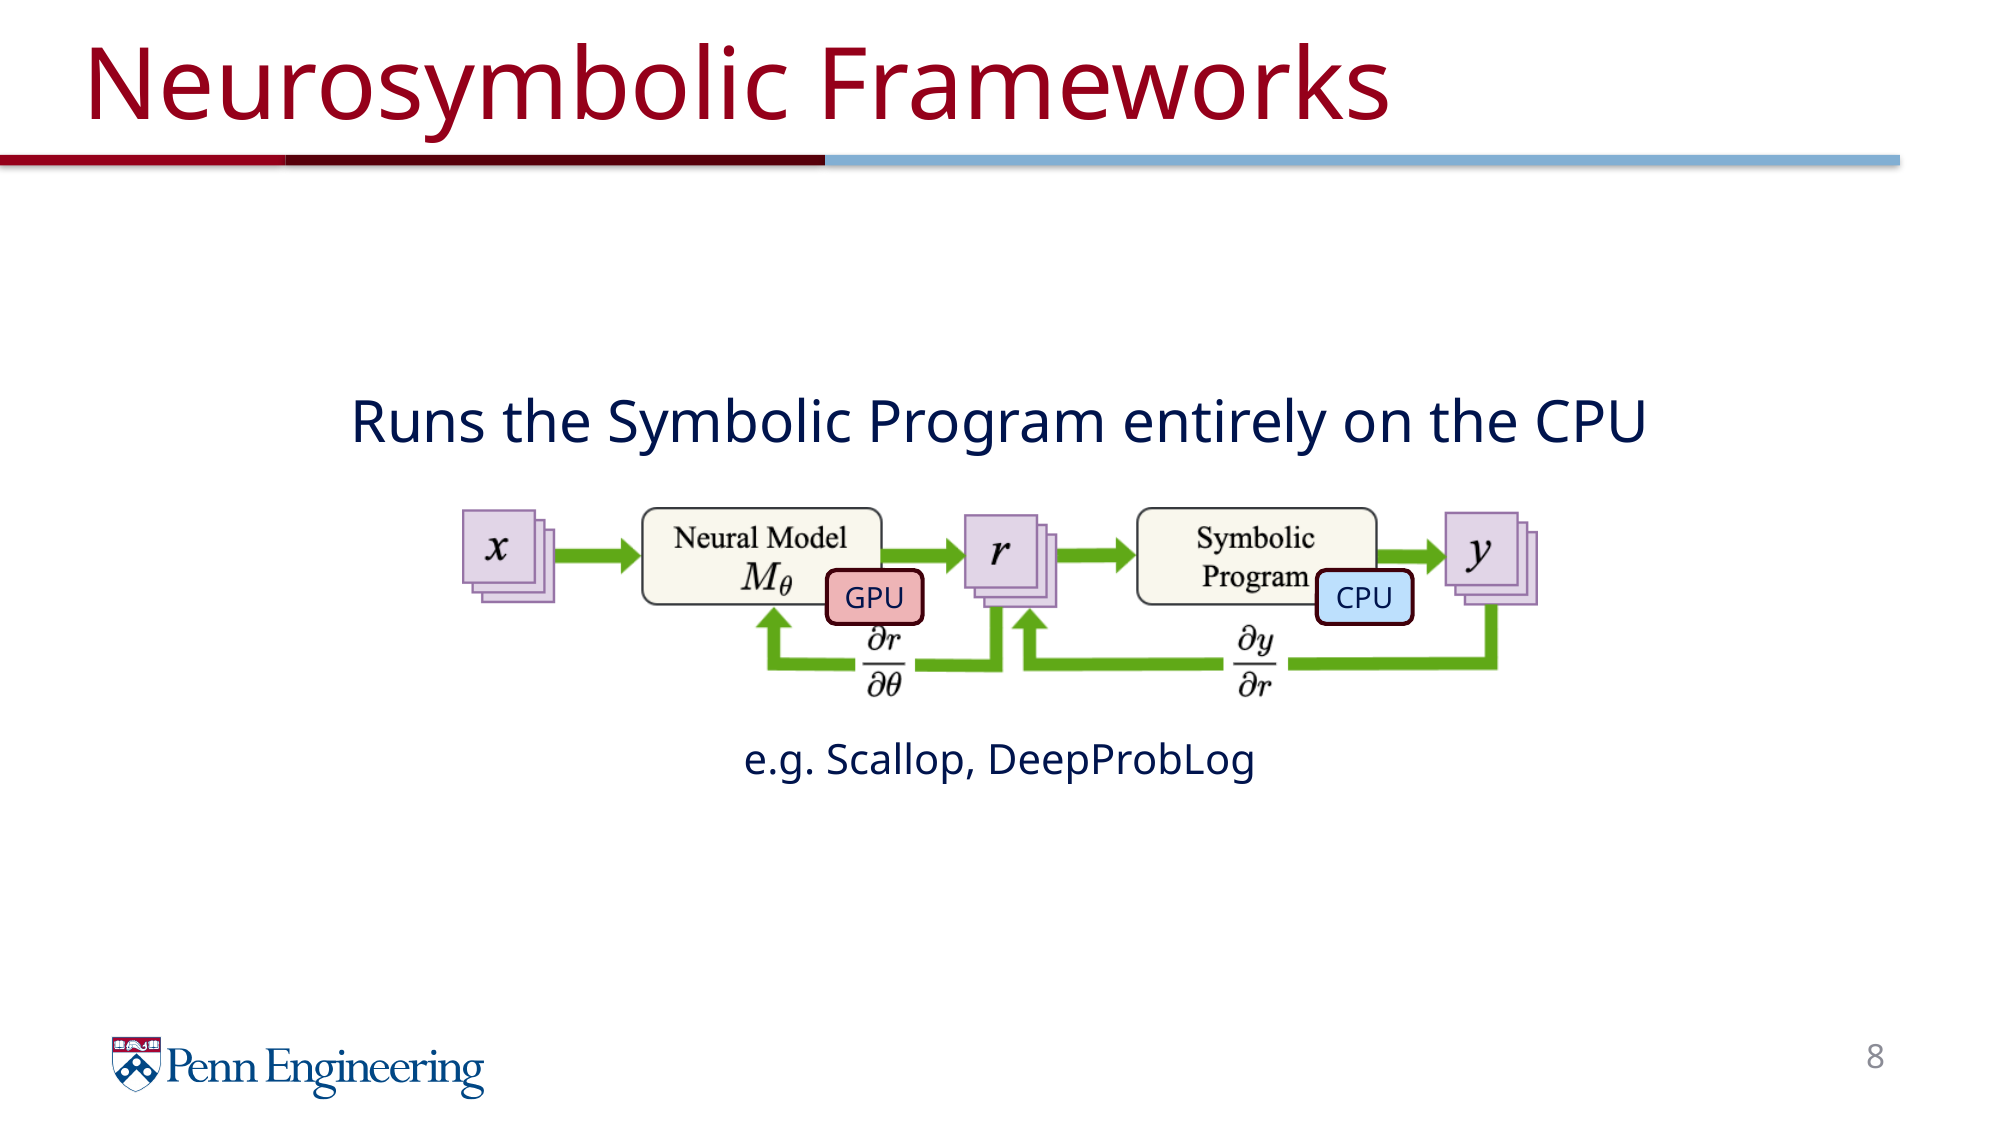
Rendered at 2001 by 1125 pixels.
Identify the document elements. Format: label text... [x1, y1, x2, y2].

picture [99, 1027, 496, 1104]
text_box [462, 507, 1538, 726]
title Neurosymbolic Frameworks [67, 3, 1868, 156]
text_box e.g. Scallop, DeepProbLog [728, 735, 1271, 791]
slide_number 8 [1433, 1027, 1900, 1088]
text_box Runs the Symbolic Program entirely on the CPU [336, 376, 1664, 462]
